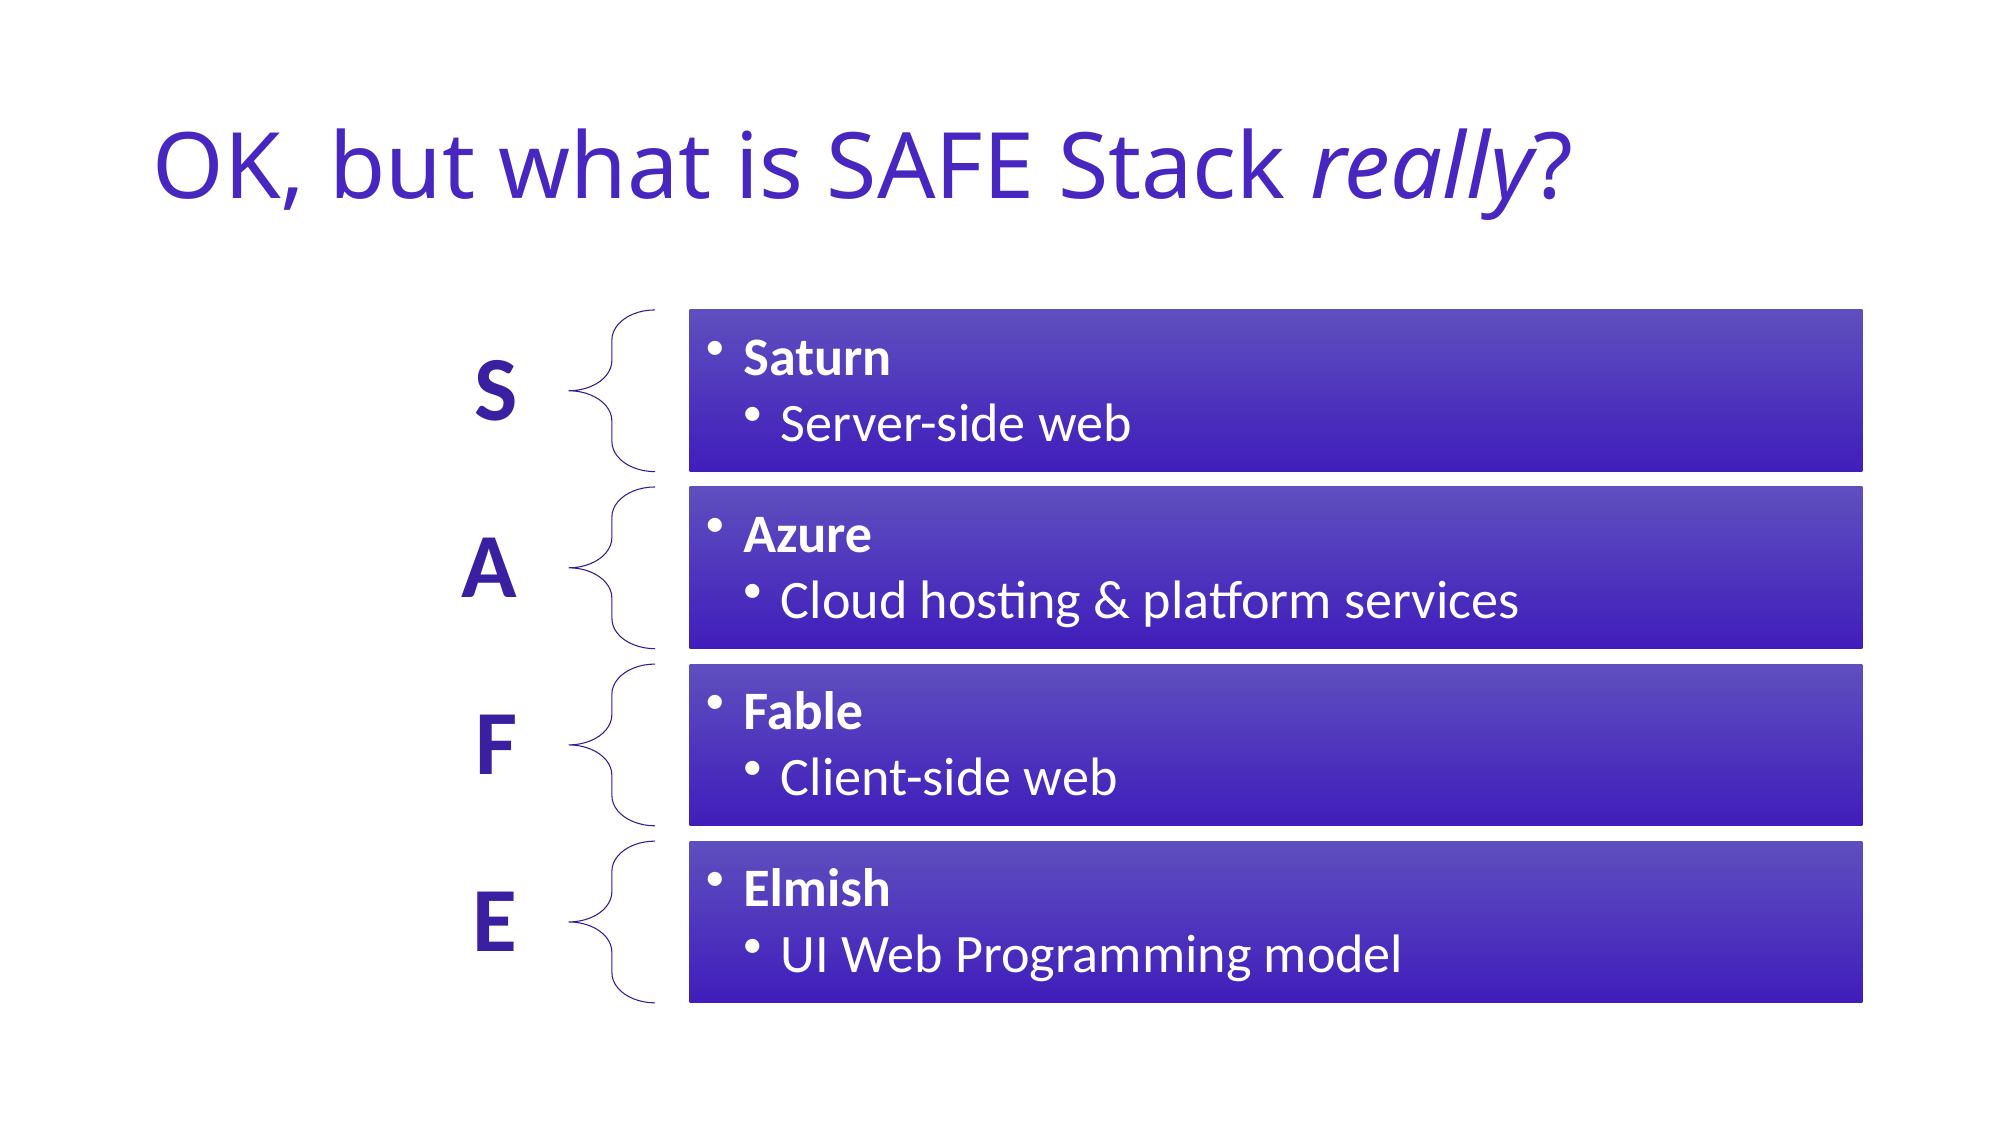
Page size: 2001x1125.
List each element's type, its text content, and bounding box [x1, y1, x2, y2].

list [137, 299, 1863, 1014]
title OK, but what is SAFE Stack really? [137, 59, 1863, 278]
